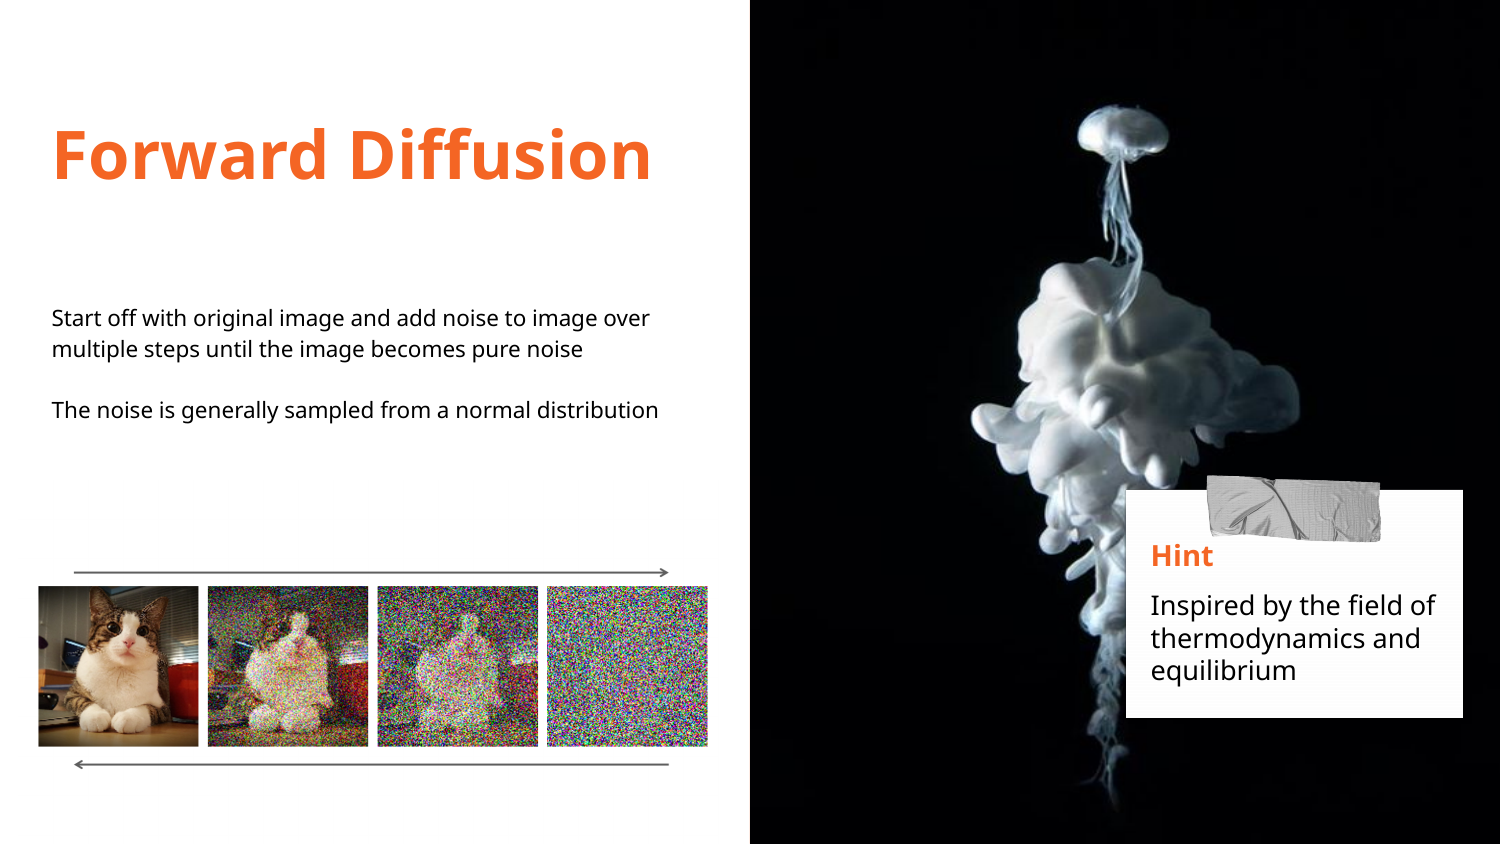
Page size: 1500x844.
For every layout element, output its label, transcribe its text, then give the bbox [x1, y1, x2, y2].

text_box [1112, 474, 1476, 844]
title Start off with original image and add noise to image over multiple steps until the image becomes pure noise The noise is generally sampled from a normal distribution [36, 225, 701, 442]
title Forward Diffusion [36, 97, 694, 217]
picture [18, 480, 719, 844]
picture [749, 0, 1500, 844]
